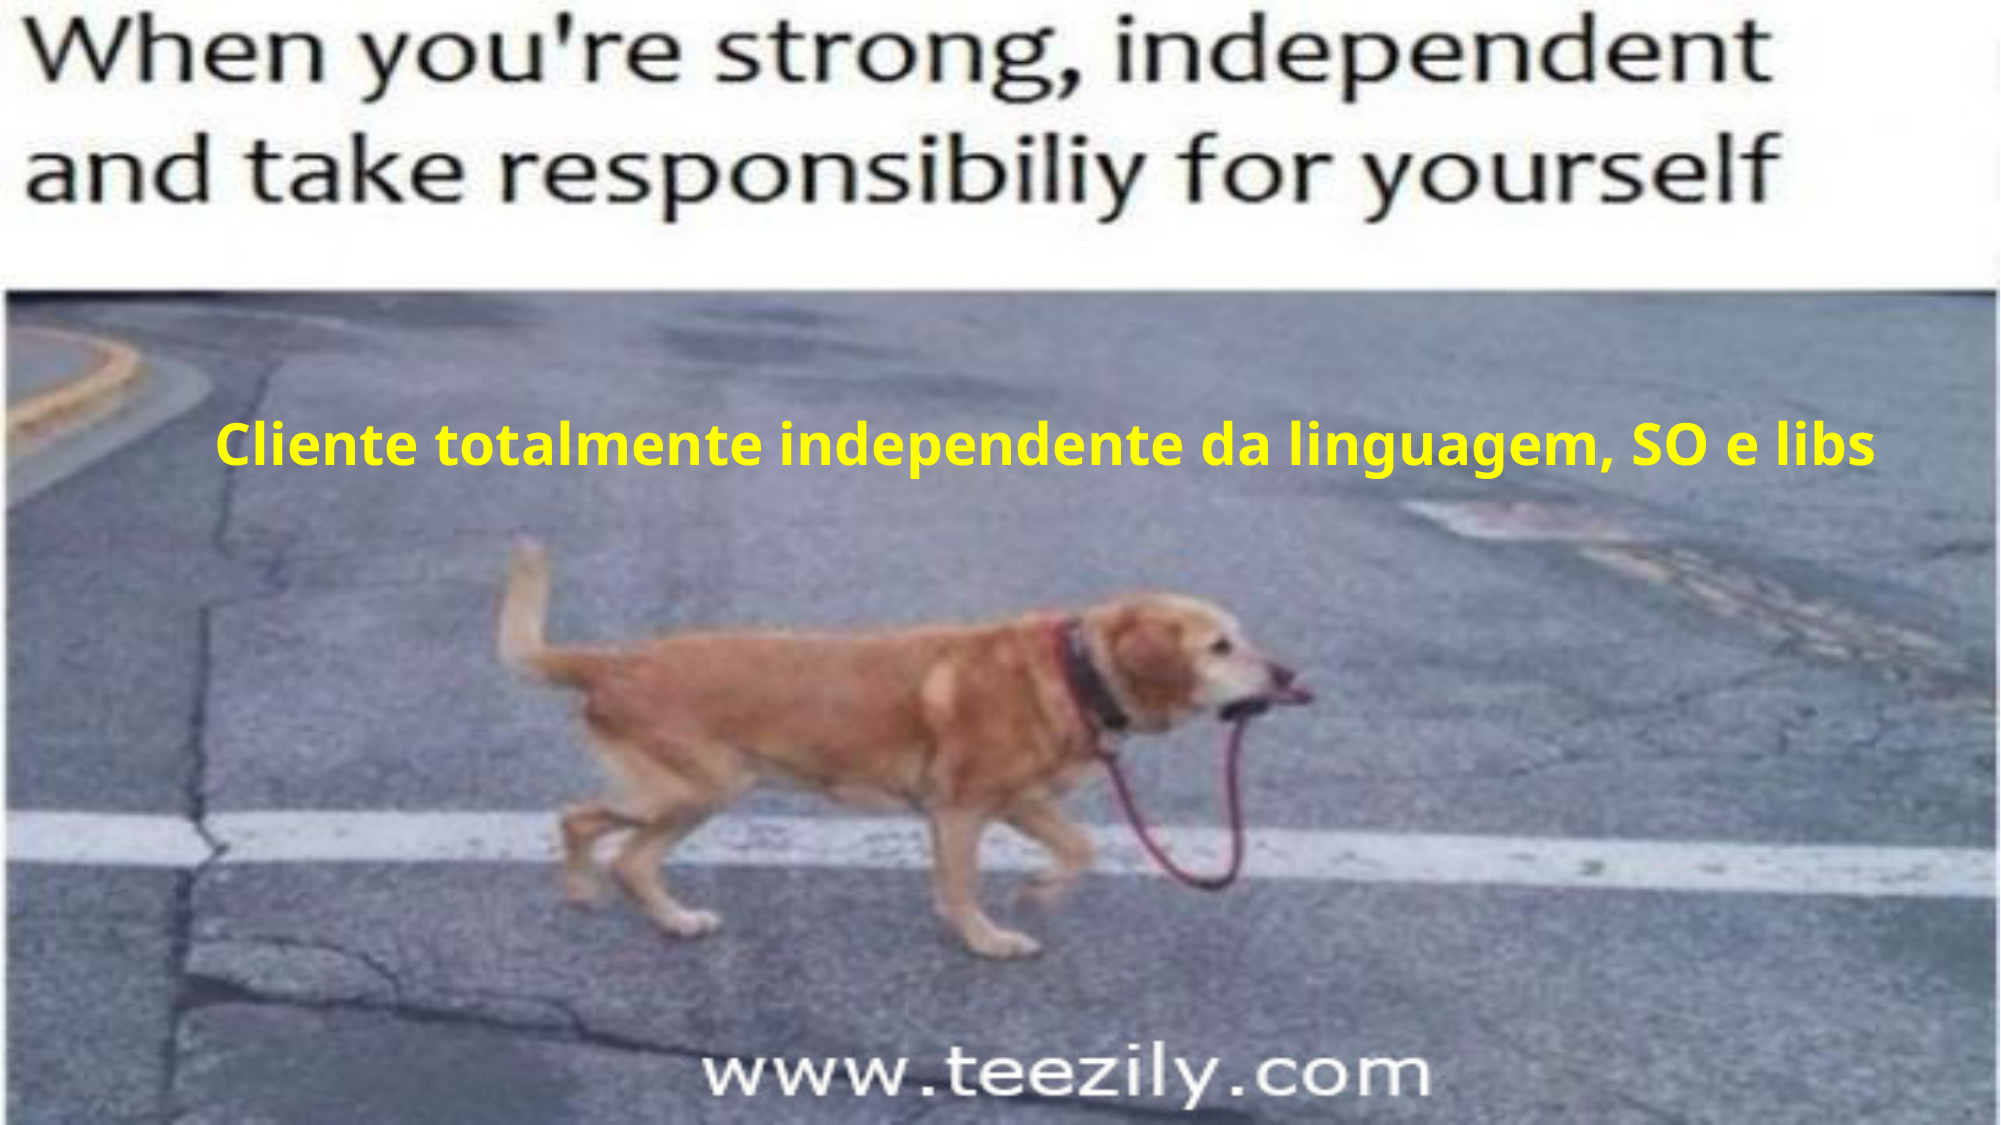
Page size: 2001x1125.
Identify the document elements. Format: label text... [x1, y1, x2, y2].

picture [0, 0, 2001, 1125]
list Cliente totalmente independente da linguagem, SO e libs [112, 407, 1979, 563]
slide_number 24 [1437, 62, 1888, 123]
